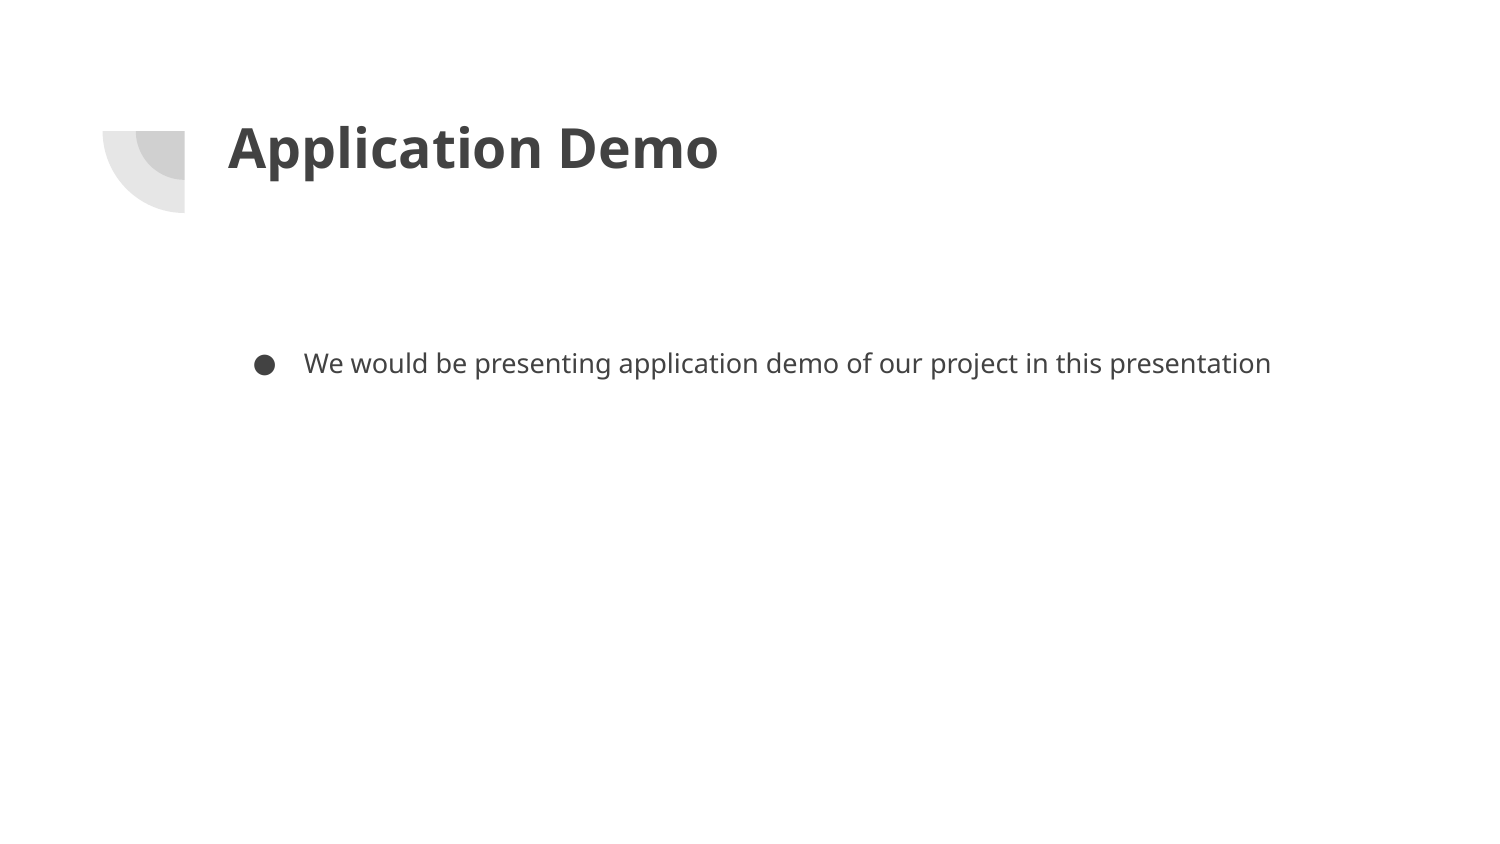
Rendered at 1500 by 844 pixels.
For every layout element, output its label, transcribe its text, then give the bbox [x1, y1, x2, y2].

title Application Demo [213, 98, 1368, 263]
list We would be presenting application demo of our project in this presentation [213, 326, 1368, 744]
